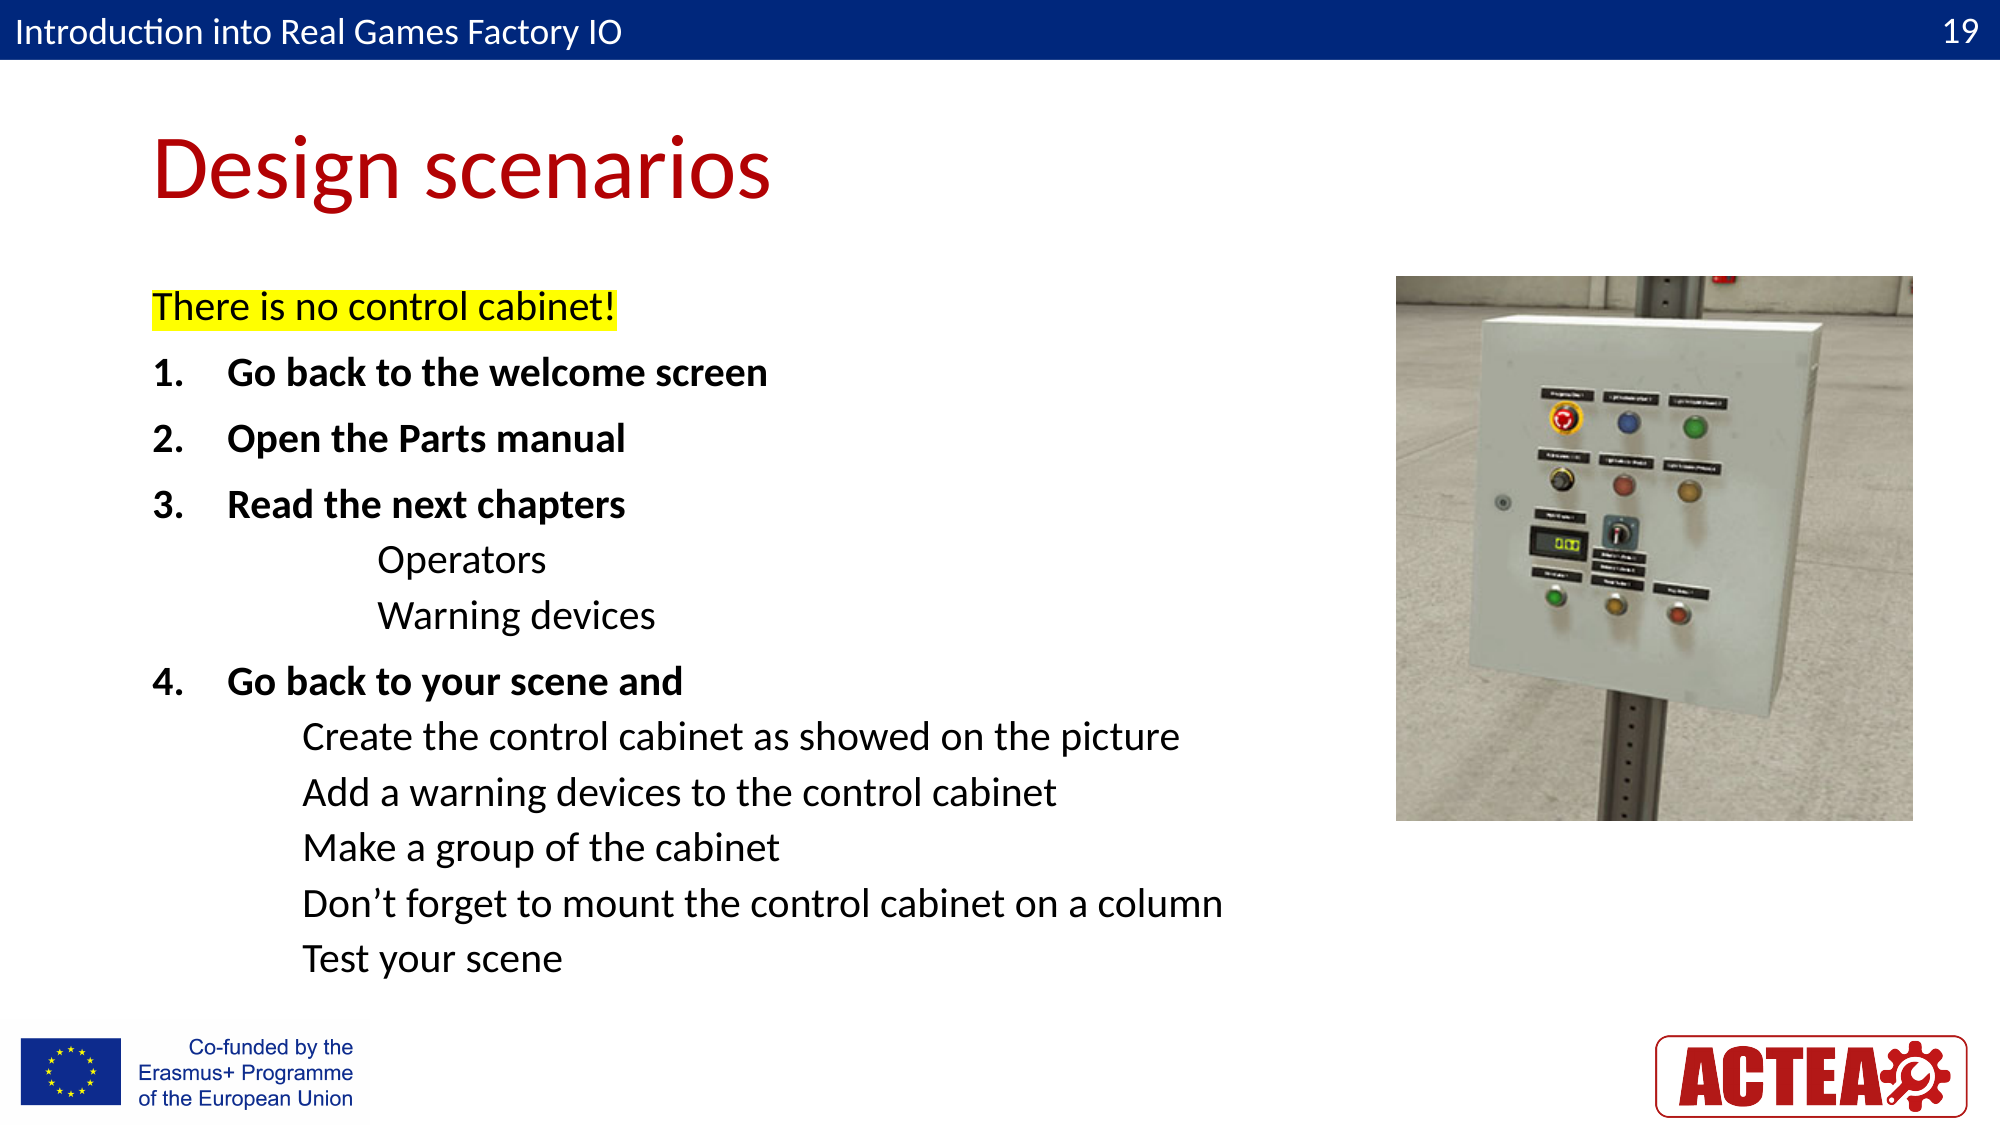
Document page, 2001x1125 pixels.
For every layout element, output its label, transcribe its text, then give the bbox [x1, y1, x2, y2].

list There is no control cabinet! Go back to the welcome screen Open the Parts manual Read the next chapters Operators Warning devices Go back to your scene and Create the control cabinet as showed on the picture Add a warning devices to the control cabinet Make a group of the cabinet Don’t forget to mount the control cabinet on a column Test your scene [137, 277, 1539, 996]
text_box 19 [1878, 0, 1995, 59]
title Design scenarios [137, 59, 1863, 277]
picture [1396, 276, 1913, 821]
picture [1655, 1035, 1968, 1118]
text_box Introduction into Real Games Factory IO [0, 0, 2000, 60]
picture [0, 1019, 370, 1125]
